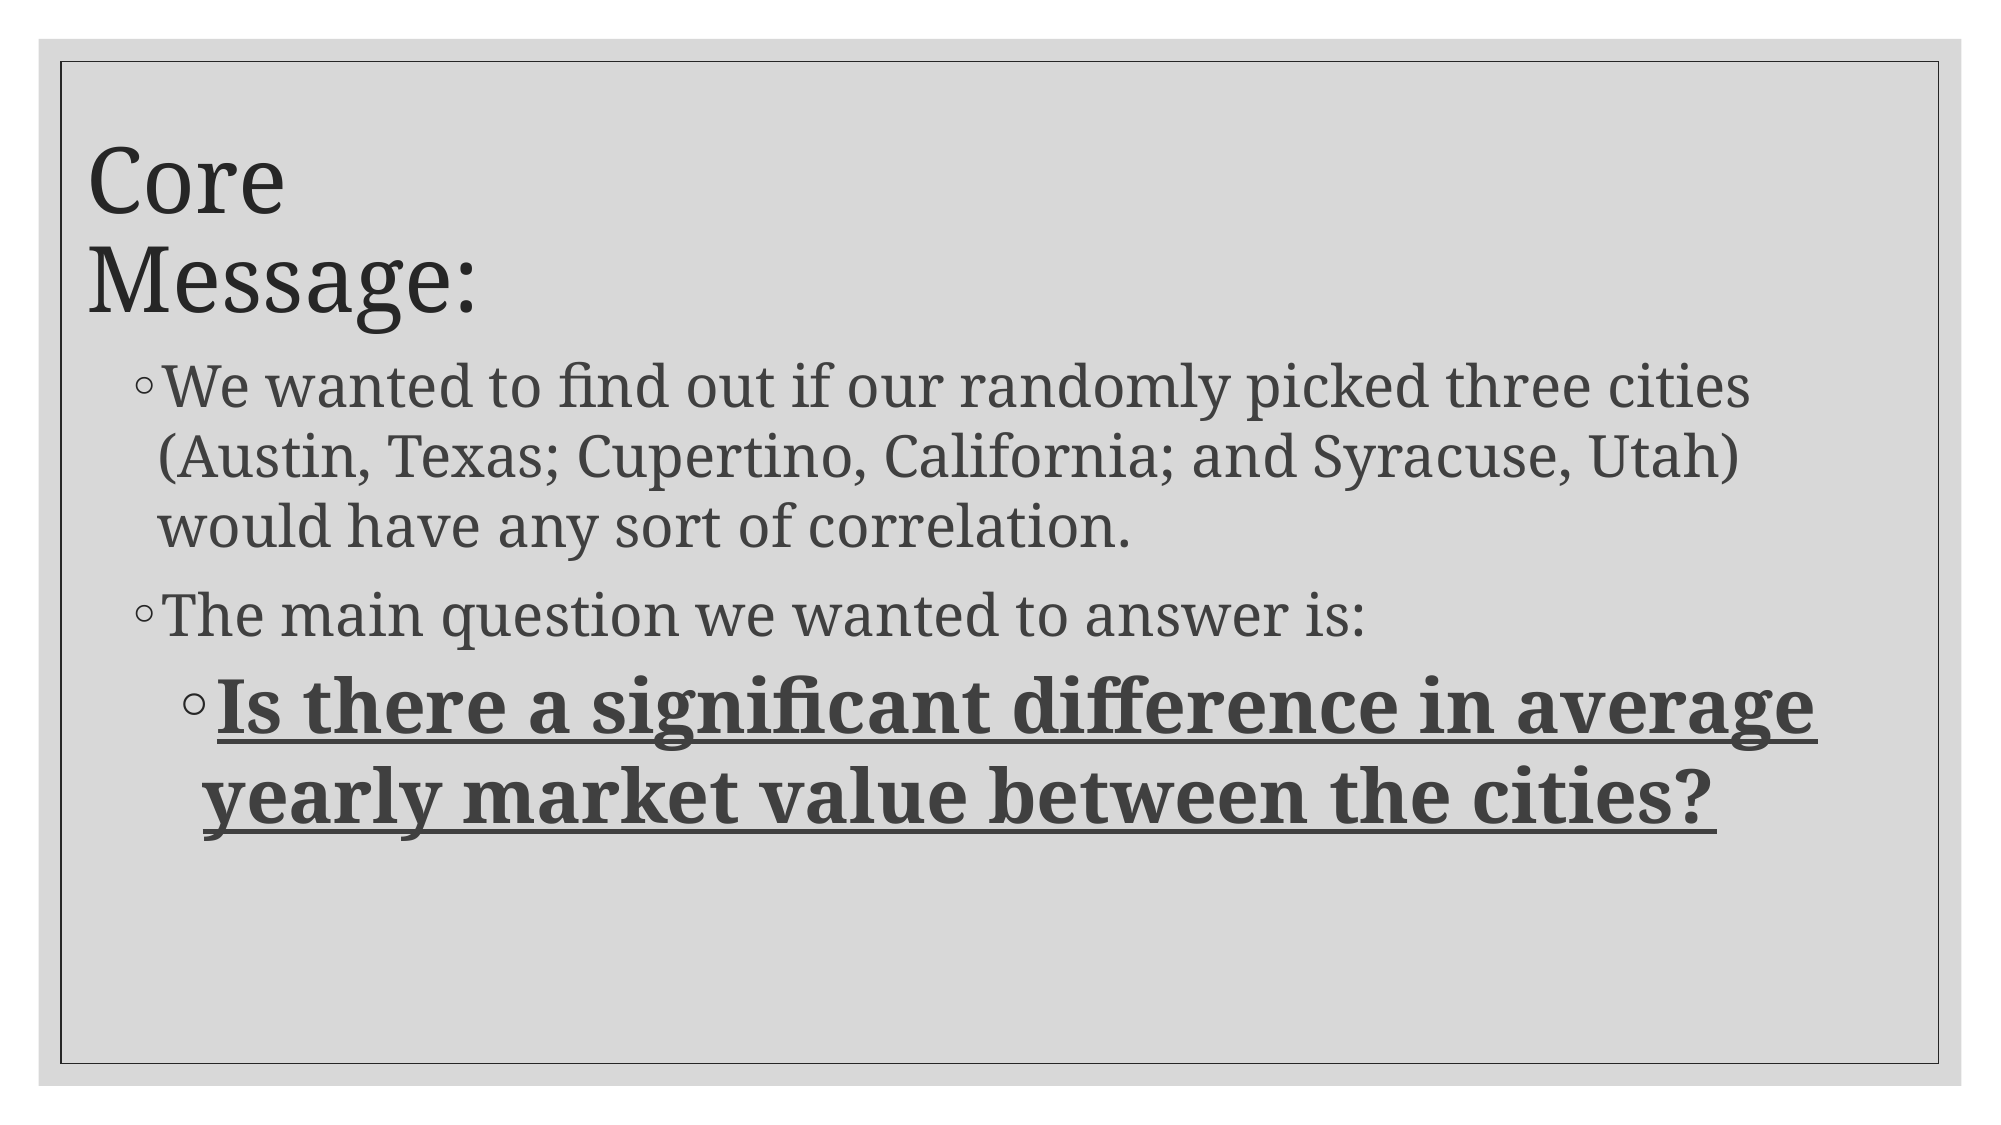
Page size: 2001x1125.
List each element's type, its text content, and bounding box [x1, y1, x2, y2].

title Core Message: [71, 80, 640, 386]
list We wanted to find out if our randomly picked three cities (Austin, Texas; Cupertino, California; and Syracuse, Utah) would have any sort of correlation. The main question we wanted to answer is: Is there a significant difference in average yearly market value between the cities? [112, 264, 1848, 924]
